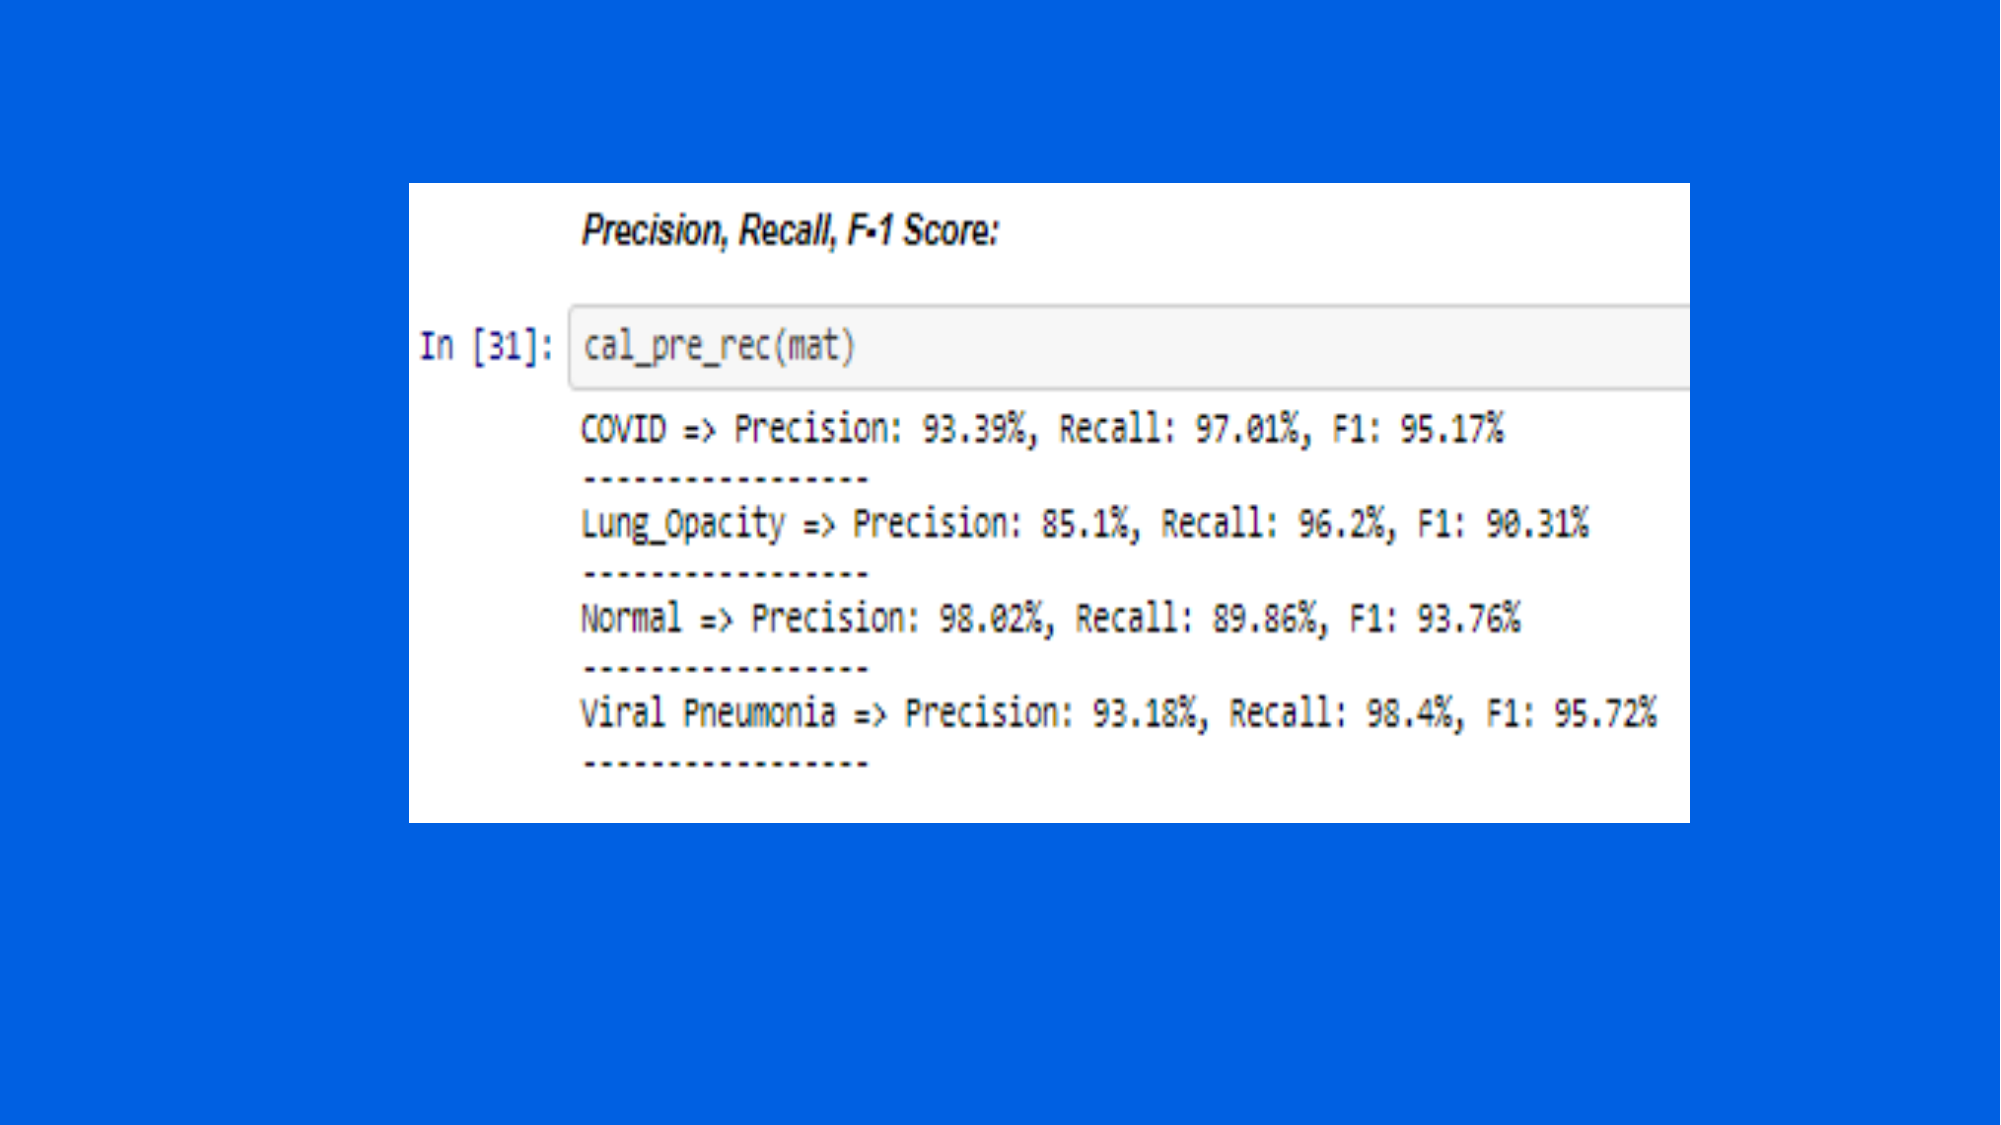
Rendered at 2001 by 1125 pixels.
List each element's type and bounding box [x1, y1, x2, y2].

picture [409, 183, 1690, 823]
